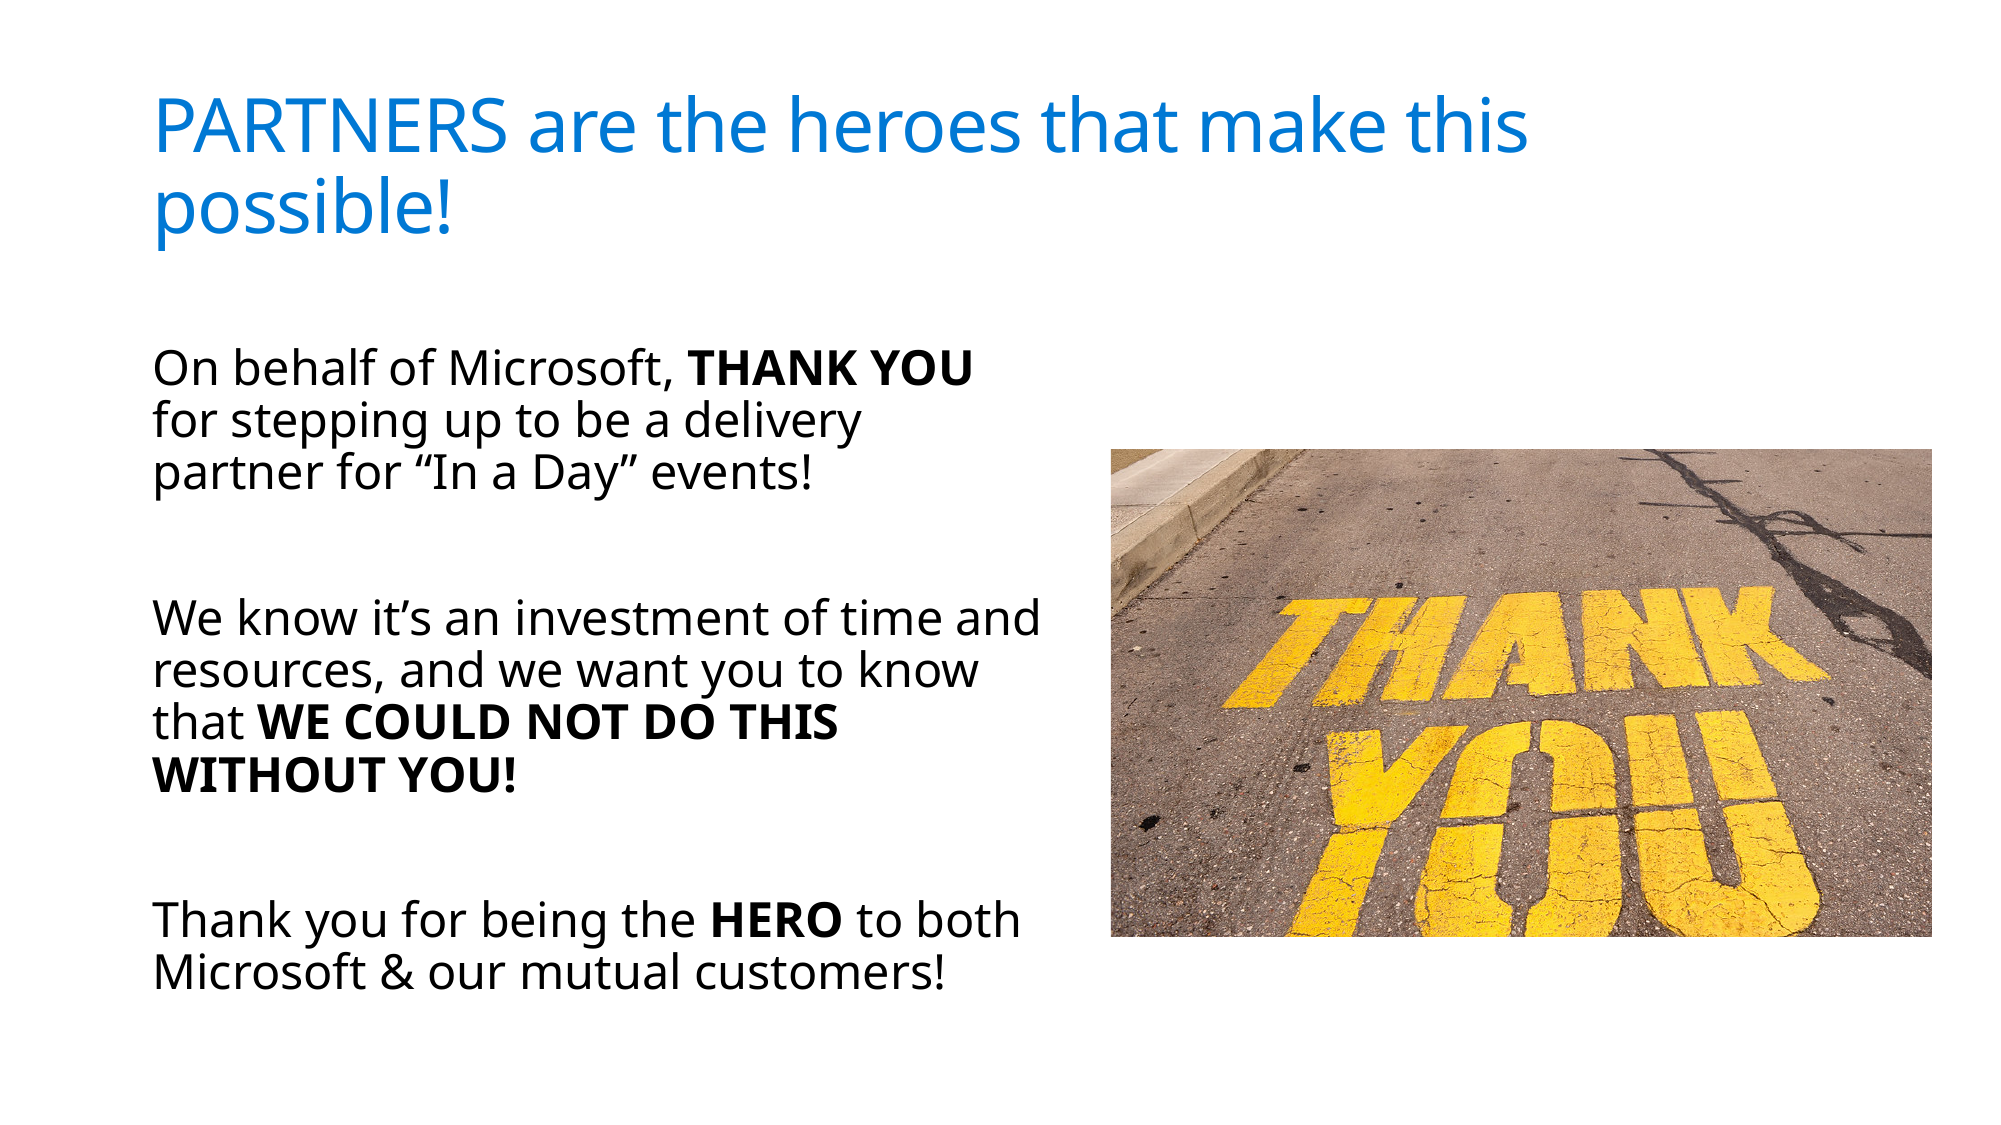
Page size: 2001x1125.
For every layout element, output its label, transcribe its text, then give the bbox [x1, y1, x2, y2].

title PARTNERS are the heroes that make this possible! [137, 59, 1863, 278]
picture [1110, 449, 1932, 937]
list On behalf of Microsoft, THANK YOU for stepping up to be a delivery partner for “In a Day” events! We know it’s an investment of time and resources, and we want you to know that WE COULD NOT DO THIS WITHOUT YOU! Thank you for being the HERO to both Microsoft & our mutual customers! [137, 336, 1061, 1050]
